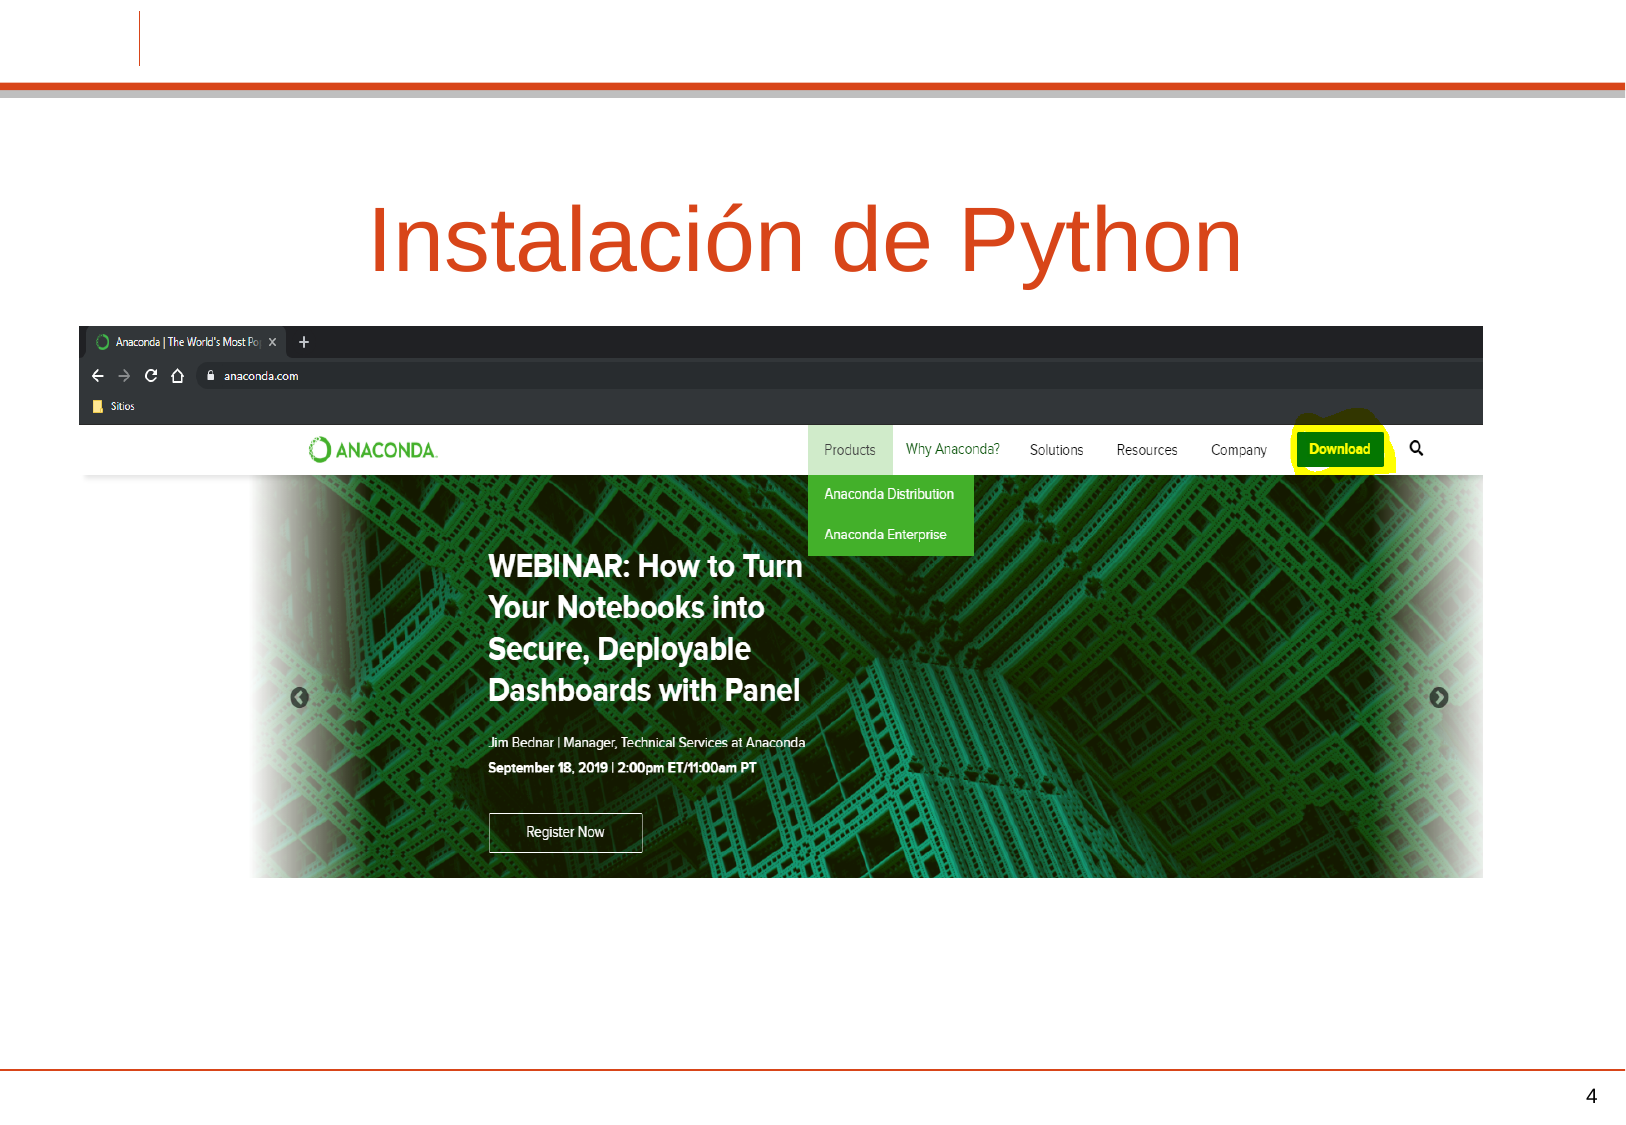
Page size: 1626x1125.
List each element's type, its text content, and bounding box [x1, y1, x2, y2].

title Instalación de Python [80, 172, 1534, 327]
slide_number ‹#› [1438, 1074, 1613, 1125]
picture [79, 326, 1484, 879]
